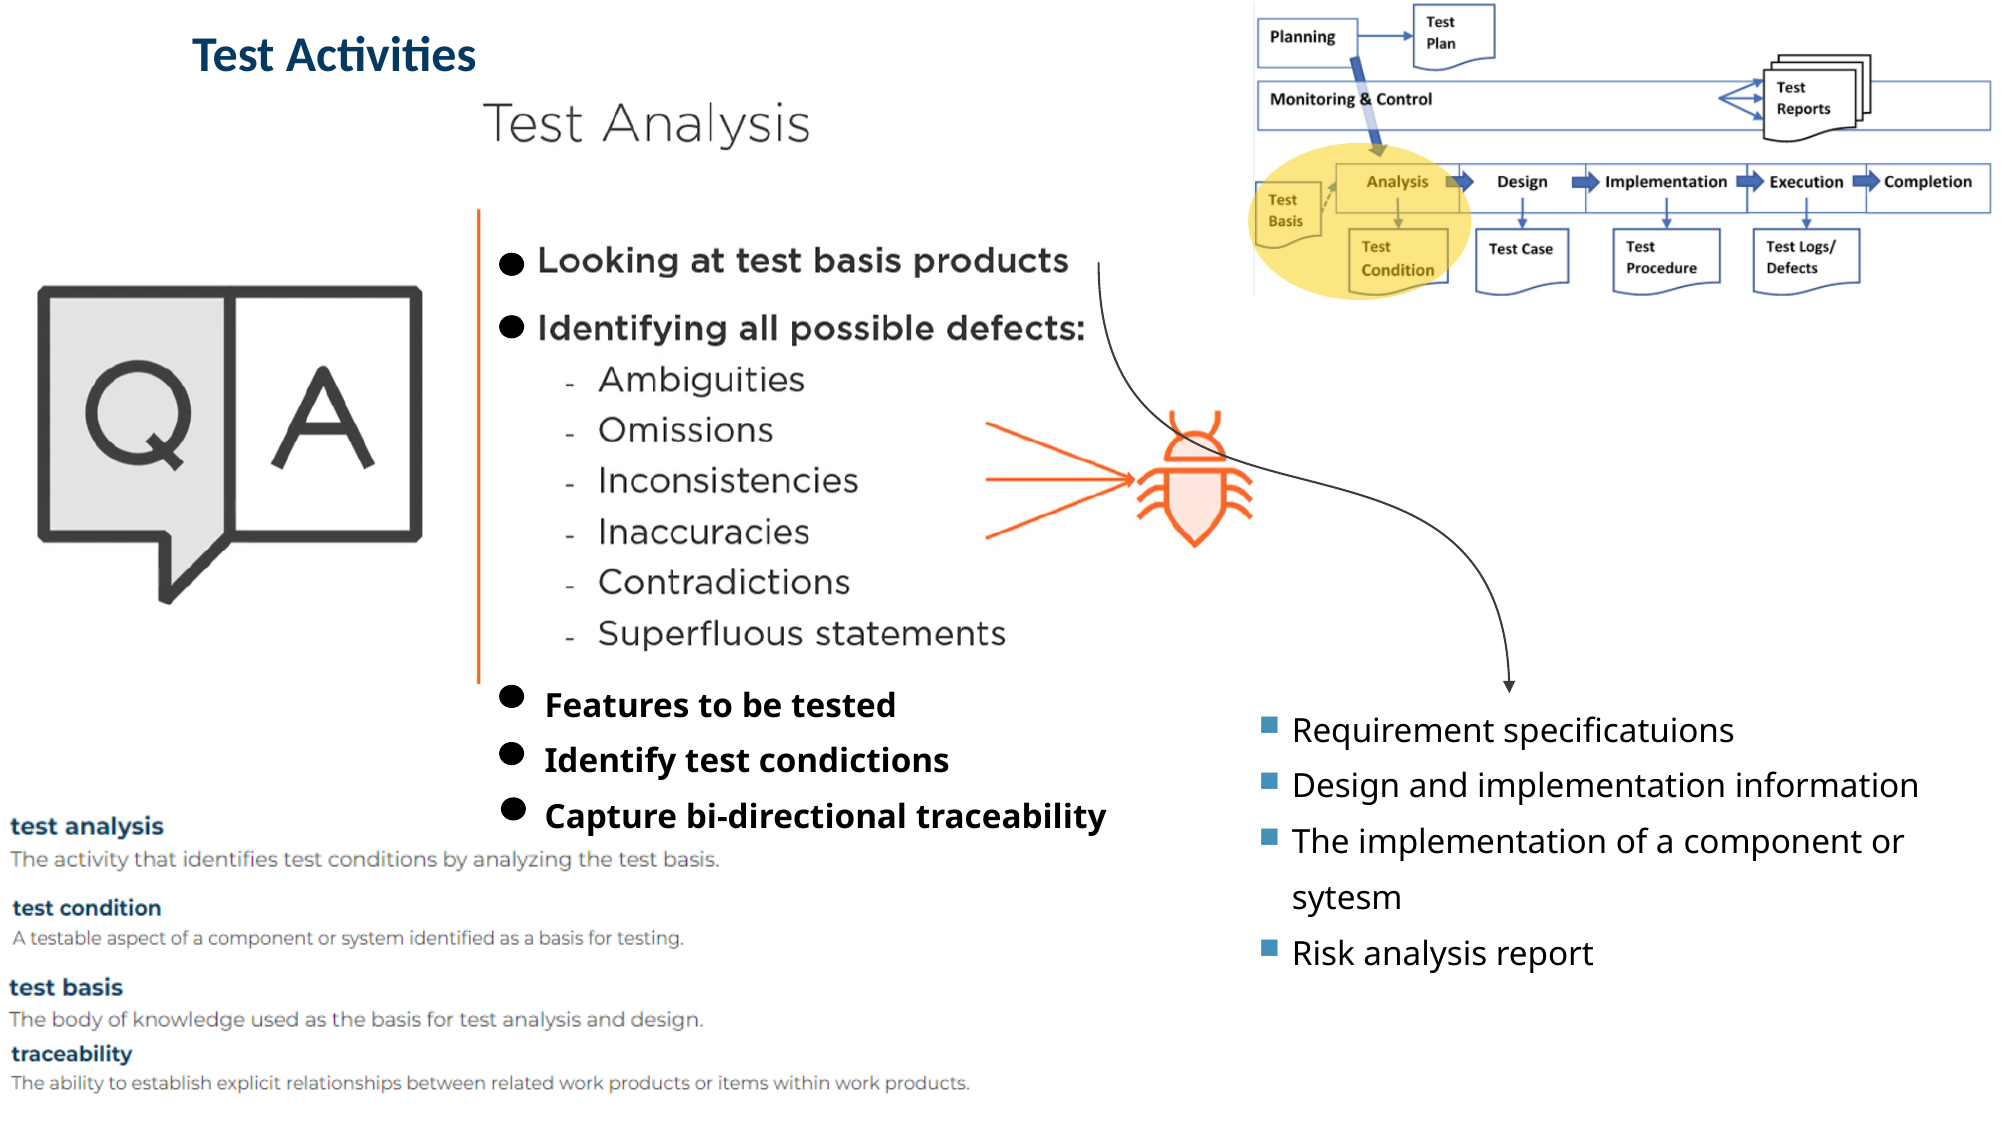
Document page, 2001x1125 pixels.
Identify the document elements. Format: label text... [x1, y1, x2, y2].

text_box [499, 795, 528, 807]
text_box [1098, 262, 1510, 694]
text_box Requirement specificatuions Design and implementation information The implementation of a component or sytesm Risk analysis report [1258, 692, 1997, 973]
picture [0, 891, 987, 1111]
text_box Features to be tested Identify test condictions Capture bi-directional traceability [544, 724, 1120, 836]
text_box Test Activities [177, 13, 1247, 57]
picture [0, 808, 730, 879]
text_box [497, 740, 526, 767]
picture [0, 0, 2000, 715]
